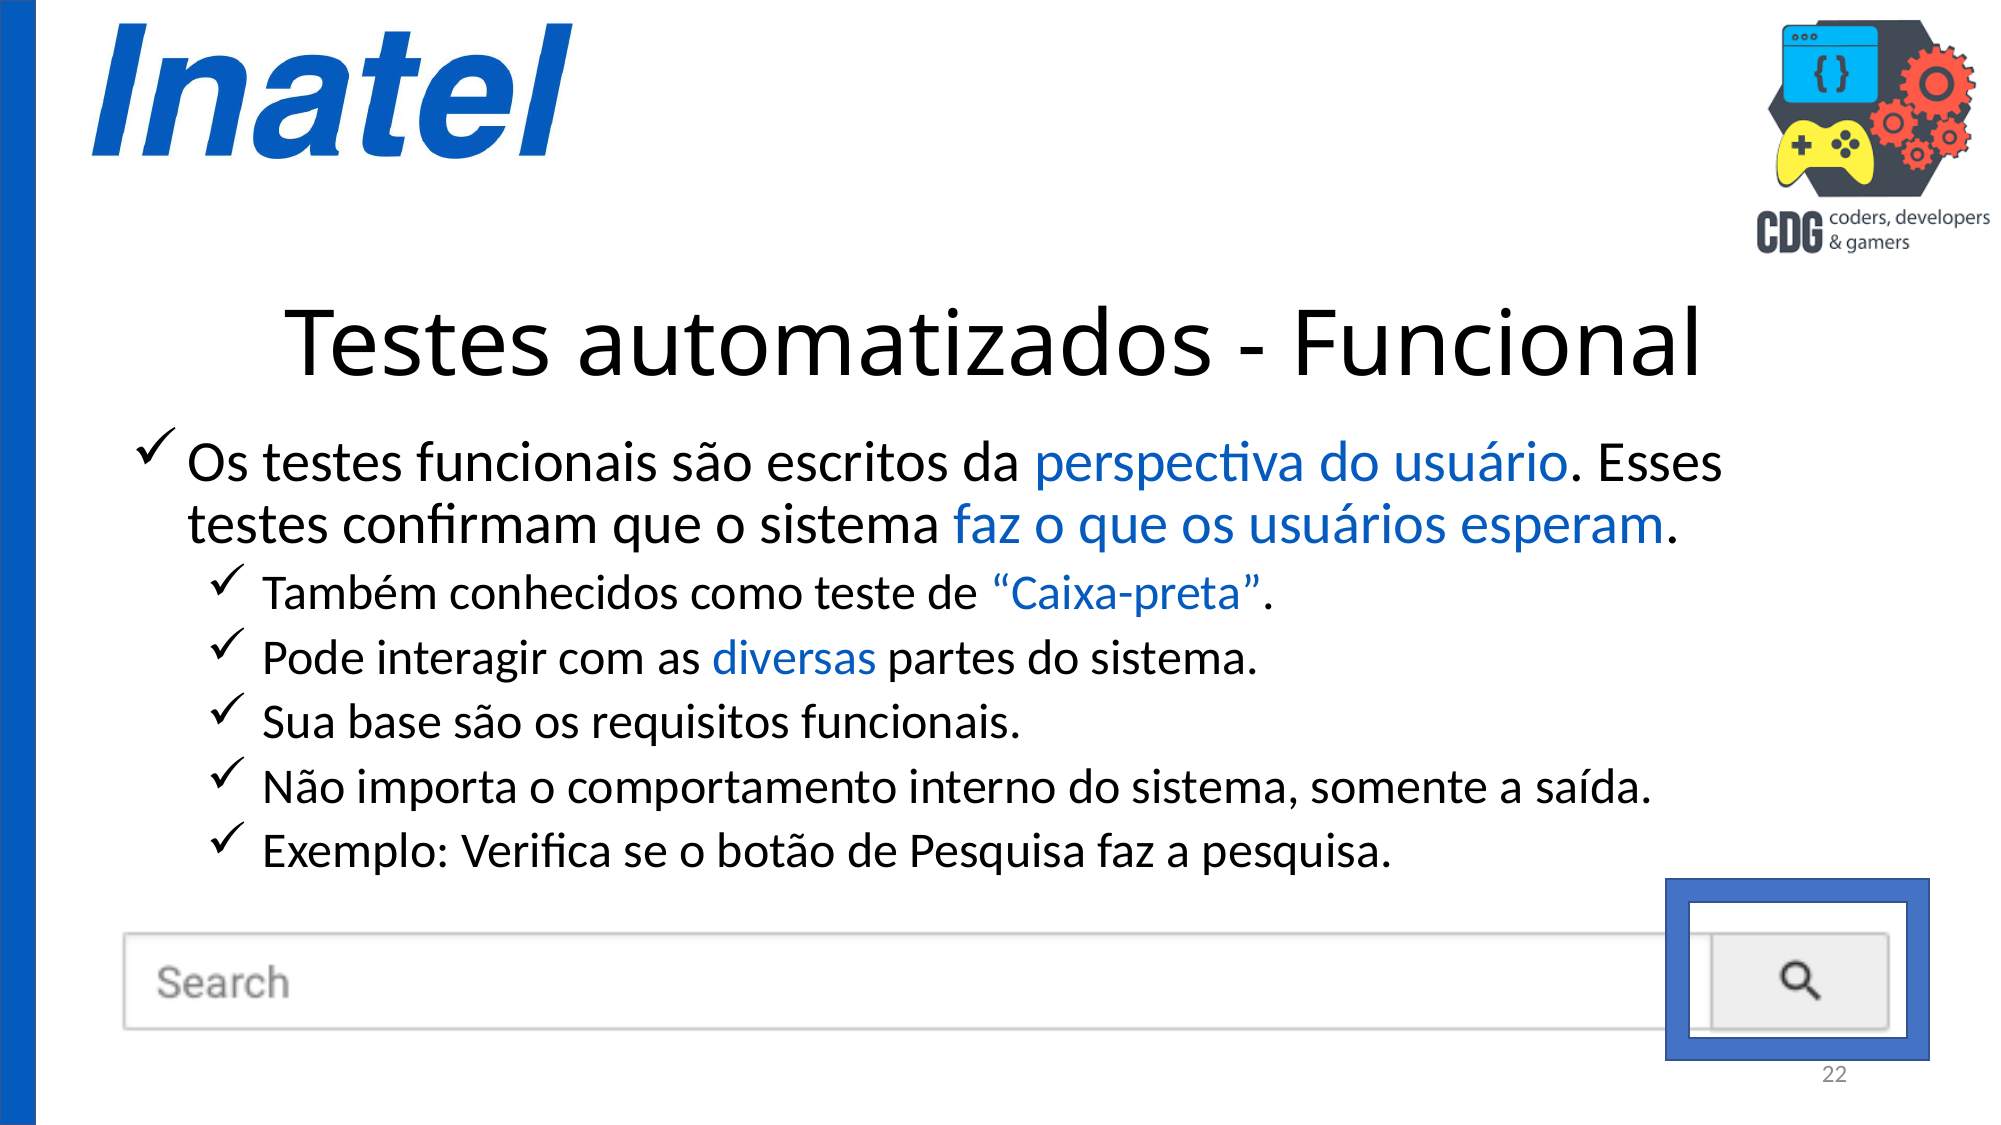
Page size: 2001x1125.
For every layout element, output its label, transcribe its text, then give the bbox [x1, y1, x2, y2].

picture [91, 23, 573, 159]
slide_number 22 [1412, 1053, 1863, 1103]
picture [1745, 10, 2000, 266]
text_box [0, 0, 36, 1125]
text_box Os testes funcionais são escritos da perspectiva do usuário. Esses testes confirmam que o sistema faz o que os usuários esperam. Também conhecidos como teste de “Caixa-preta”. Pode interagir com as diversas partes do sistema. Sua base são os requisitos funcionais. Não importa o comportamento interno do sistema, somente a saída. Exemplo: Verifica se o botão de Pesquisa faz a pesquisa. [116, 423, 1801, 914]
subtitle [91, 398, 1776, 950]
picture [106, 914, 1909, 1053]
text_box [1665, 878, 1930, 1061]
title Testes automatizados - Funcional [245, 196, 1746, 398]
